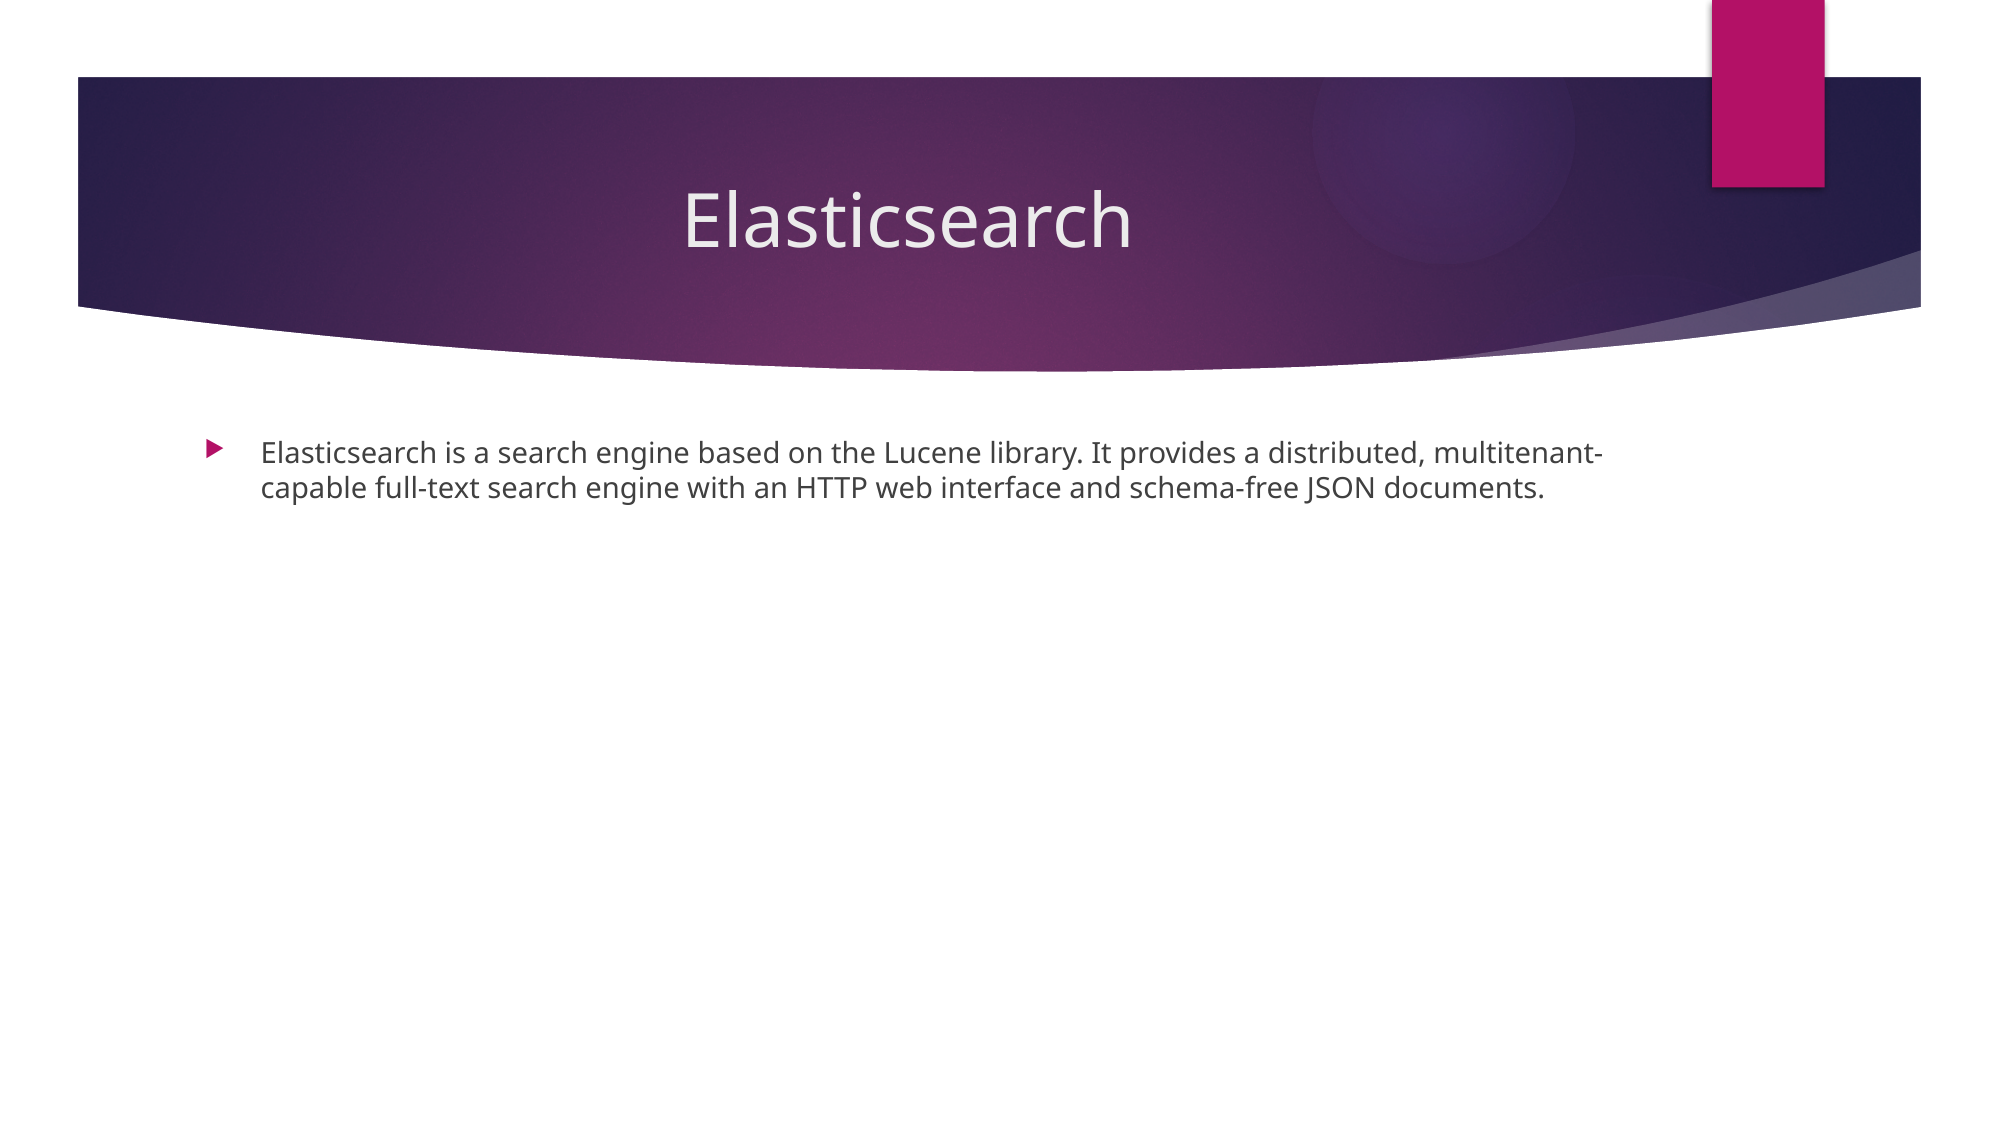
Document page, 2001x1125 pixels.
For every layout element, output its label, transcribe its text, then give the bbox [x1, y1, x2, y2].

list Elasticsearch is a search engine based on the Lucene library. It provides a distributed, multitenant-capable full-text search engine with an HTTP web interface and schema-free JSON documents. [189, 427, 1638, 988]
title Elasticsearch [189, 159, 1627, 276]
